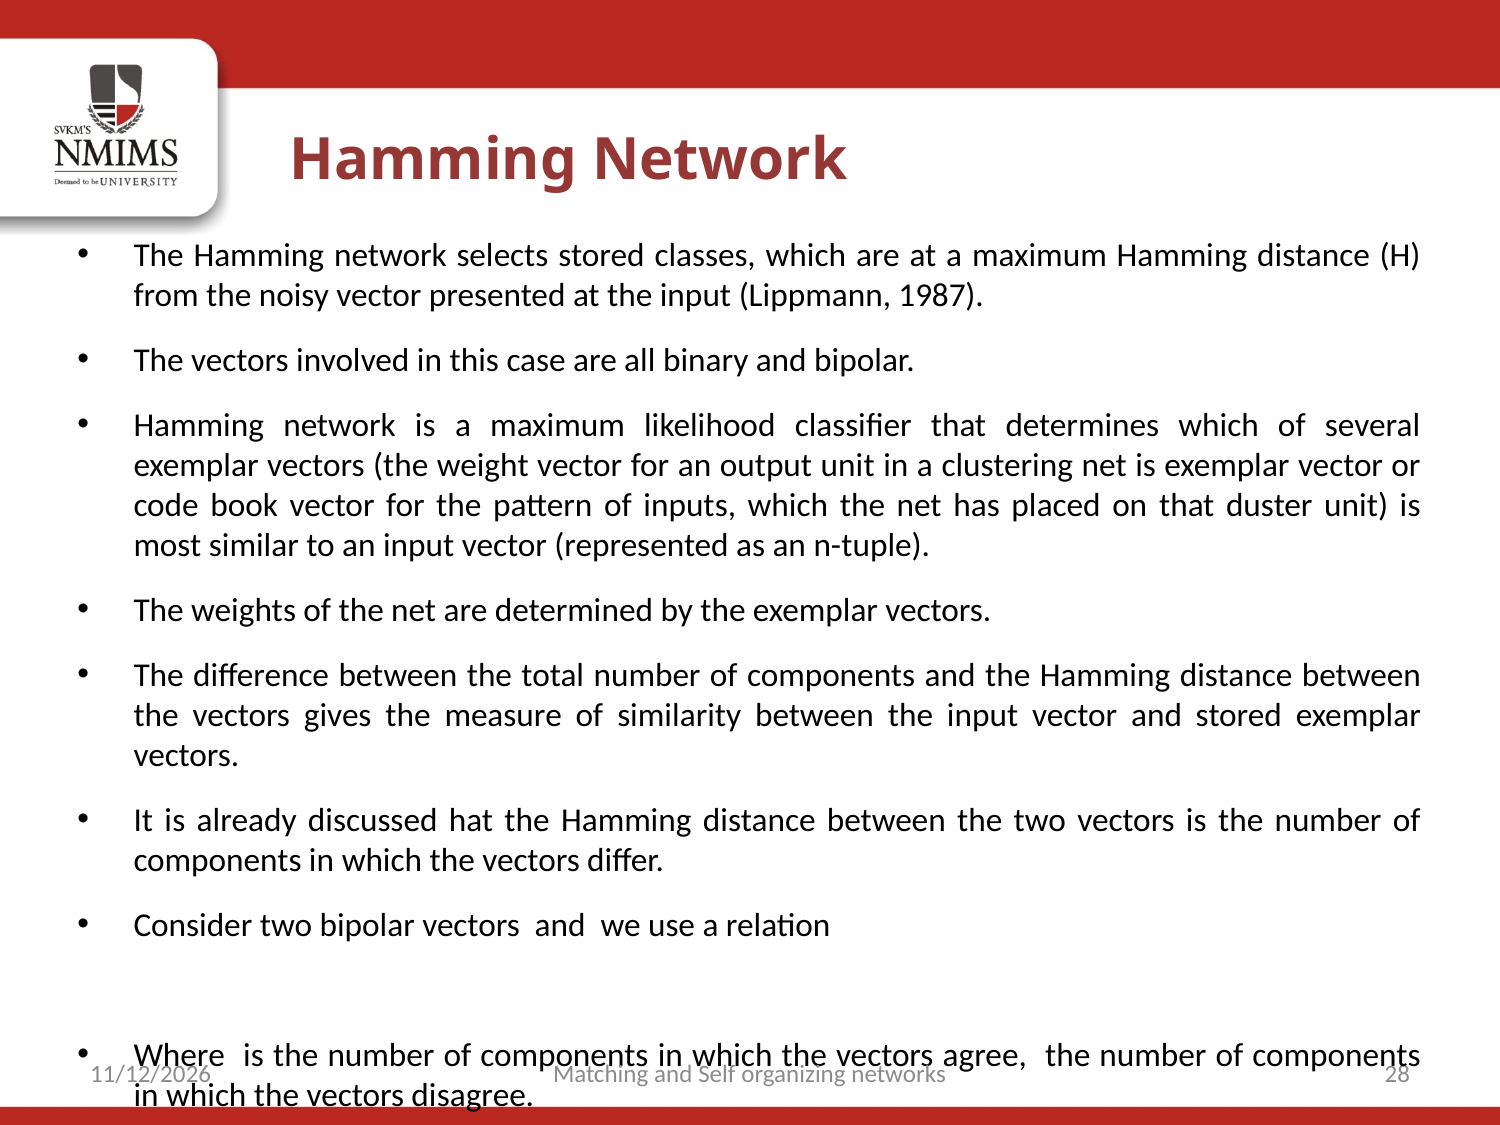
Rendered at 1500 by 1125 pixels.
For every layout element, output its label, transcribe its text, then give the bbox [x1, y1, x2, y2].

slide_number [75, 1042, 425, 1103]
text_box Hamming Network [274, 114, 1238, 199]
picture [0, 0, 1500, 1125]
slide_number 28 [1074, 1042, 1425, 1103]
footer Matching and Self organizing networks [512, 1042, 988, 1103]
